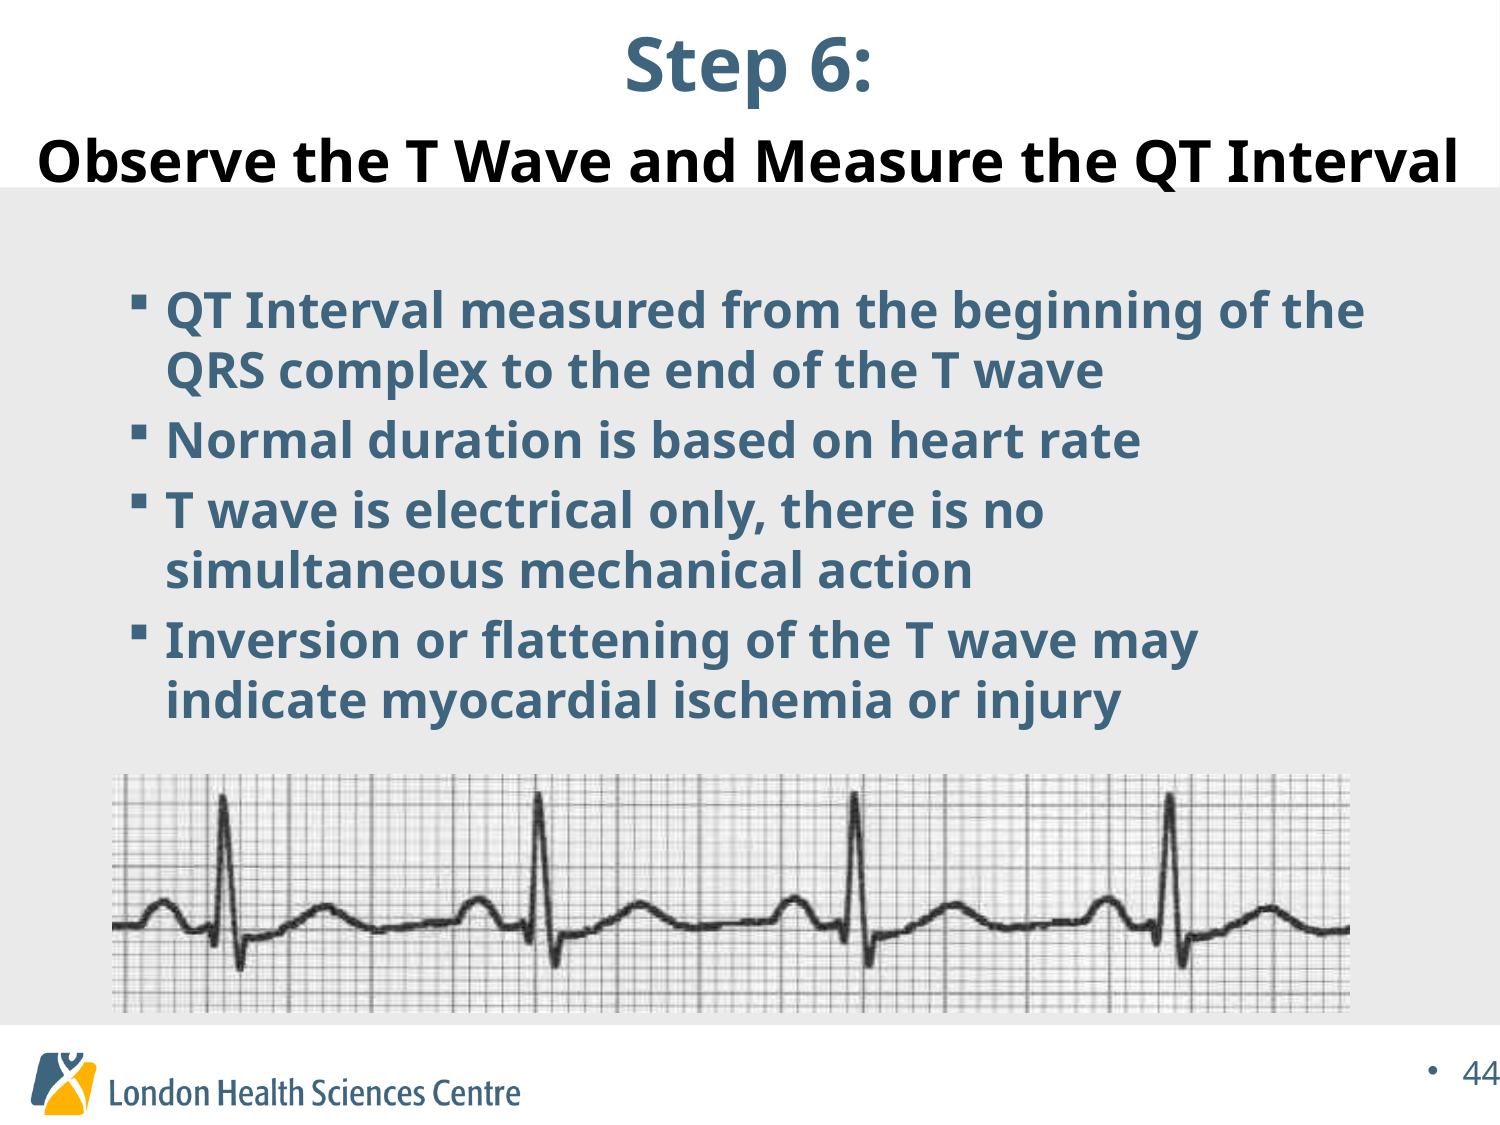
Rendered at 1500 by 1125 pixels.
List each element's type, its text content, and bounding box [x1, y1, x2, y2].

list QT Interval measured from the beginning of the QRS complex to the end of the T wave Normal duration is based on heart rate T wave is electrical only, there is no simultaneous mechanical action Inversion or flattening of the T wave may indicate myocardial ischemia or injury [112, 270, 1388, 1006]
picture [112, 774, 1351, 1013]
picture [12, 1034, 538, 1122]
title Step 6: Observe the T Wave and Measure the QT Interval [0, 0, 1500, 188]
